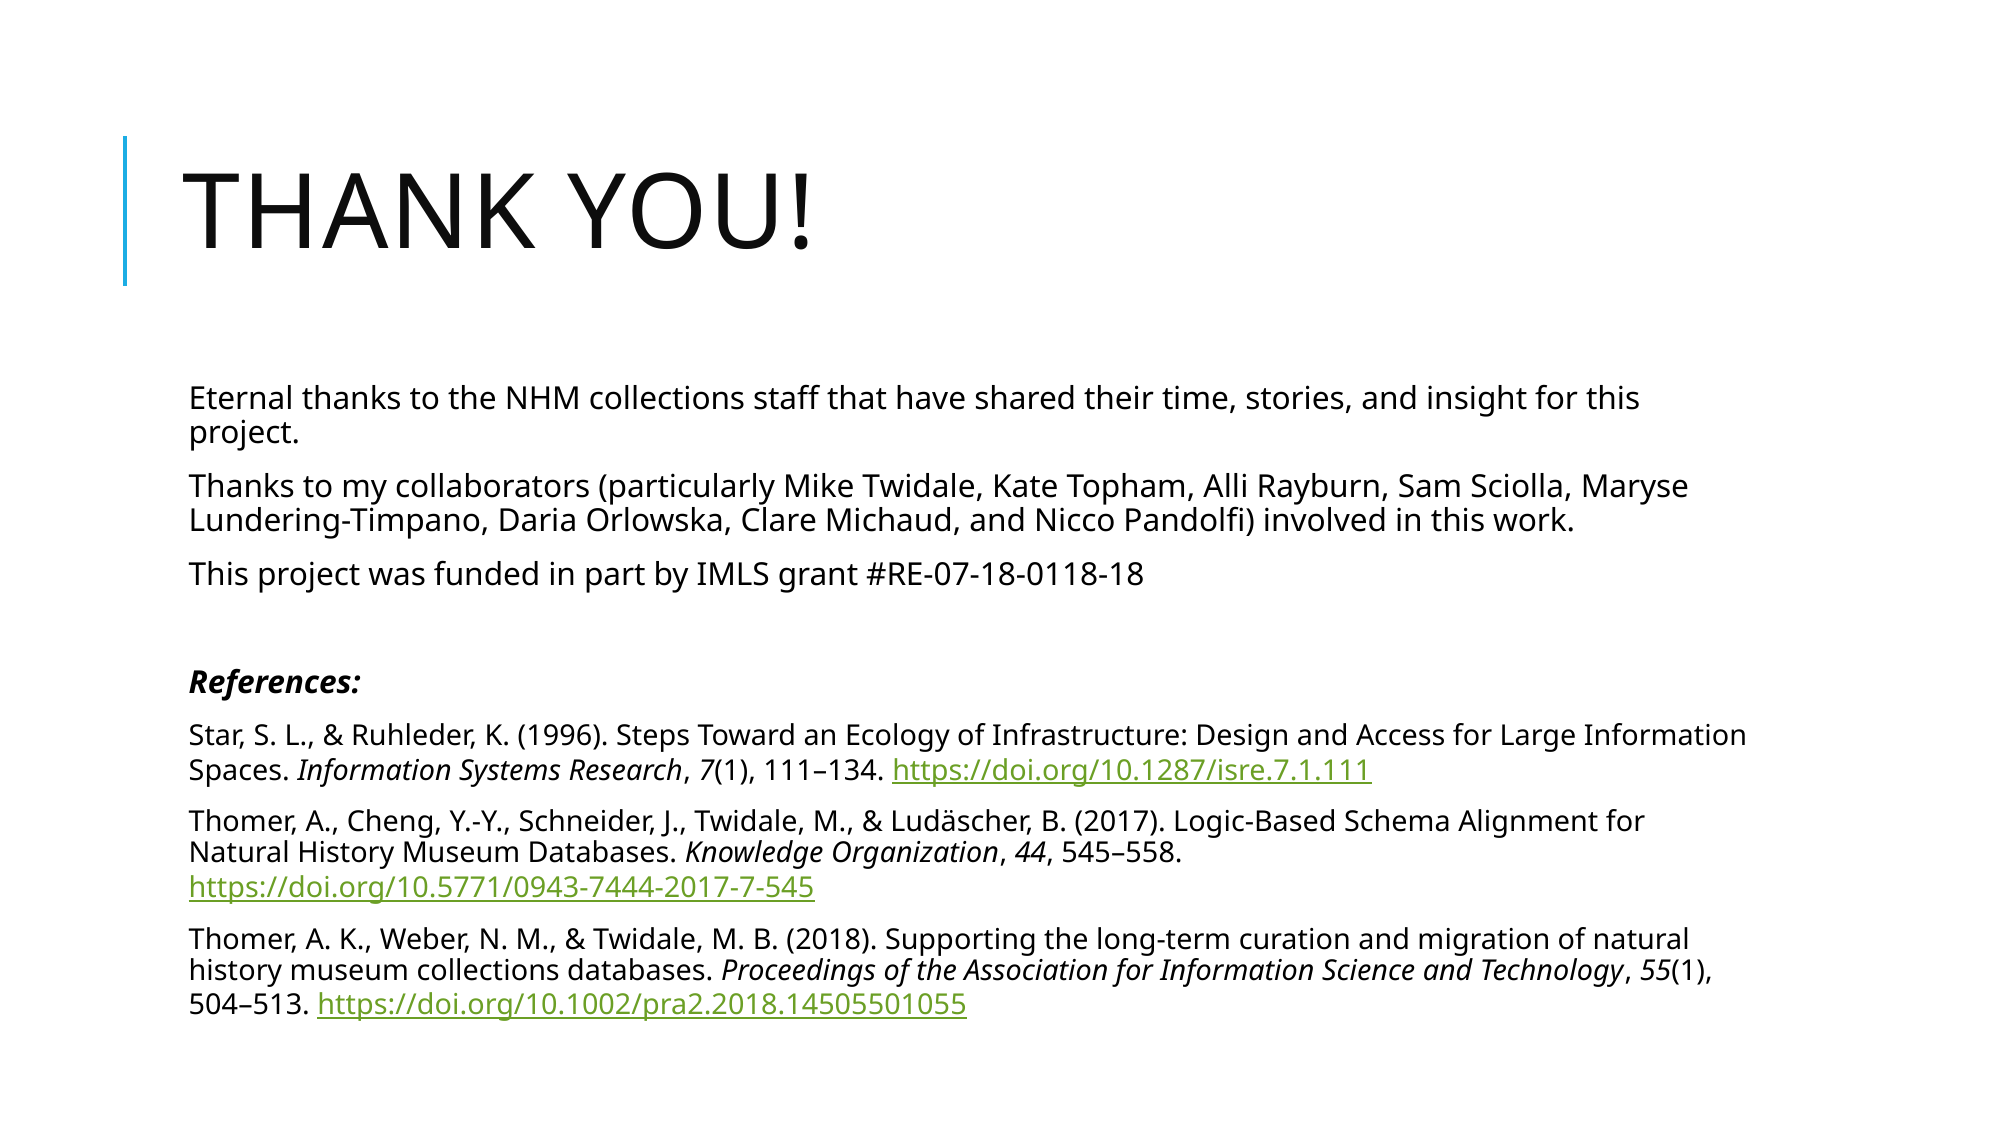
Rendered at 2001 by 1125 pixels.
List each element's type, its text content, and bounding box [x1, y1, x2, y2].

title Thank you! [168, 96, 1763, 342]
list Eternal thanks to the NHM collections staff that have shared their time, stories, and insight for this project. Thanks to my collaborators (particularly Mike Twidale, Kate Topham, Alli Rayburn, Sam Sciolla, Maryse Lundering-Timpano, Daria Orlowska, Clare Michaud, and Nicco Pandolfi) involved in this work. This project was funded in part by IMLS grant #RE-07-18-0118-18 References: Star, S. L., & Ruhleder, K. (1996). Steps Toward an Ecology of Infrastructure: Design and Access for Large Information Spaces. Information Systems Research, 7(1), 111–134. https://doi.org/10.1287/isre.7.1.111 Thomer, A., Cheng, Y.-Y., Schneider, J., Twidale, M., & Ludäscher, B. (2017). Logic-Based Schema Alignment for Natural History Museum Databases. Knowledge Organization, 44, 545–558. https://doi.org/10.5771/0943-7444-2017-7-545 Thomer, A. K., Weber, N. M., & Twidale, M. B. (2018). Supporting the long-term curation and migration of natural history museum collections databases. Proceedings of the Association for Information Science and Technology, 55(1), 504–513. https://doi.org/10.1002/pra2.2018.14505501055 [168, 375, 1763, 1035]
